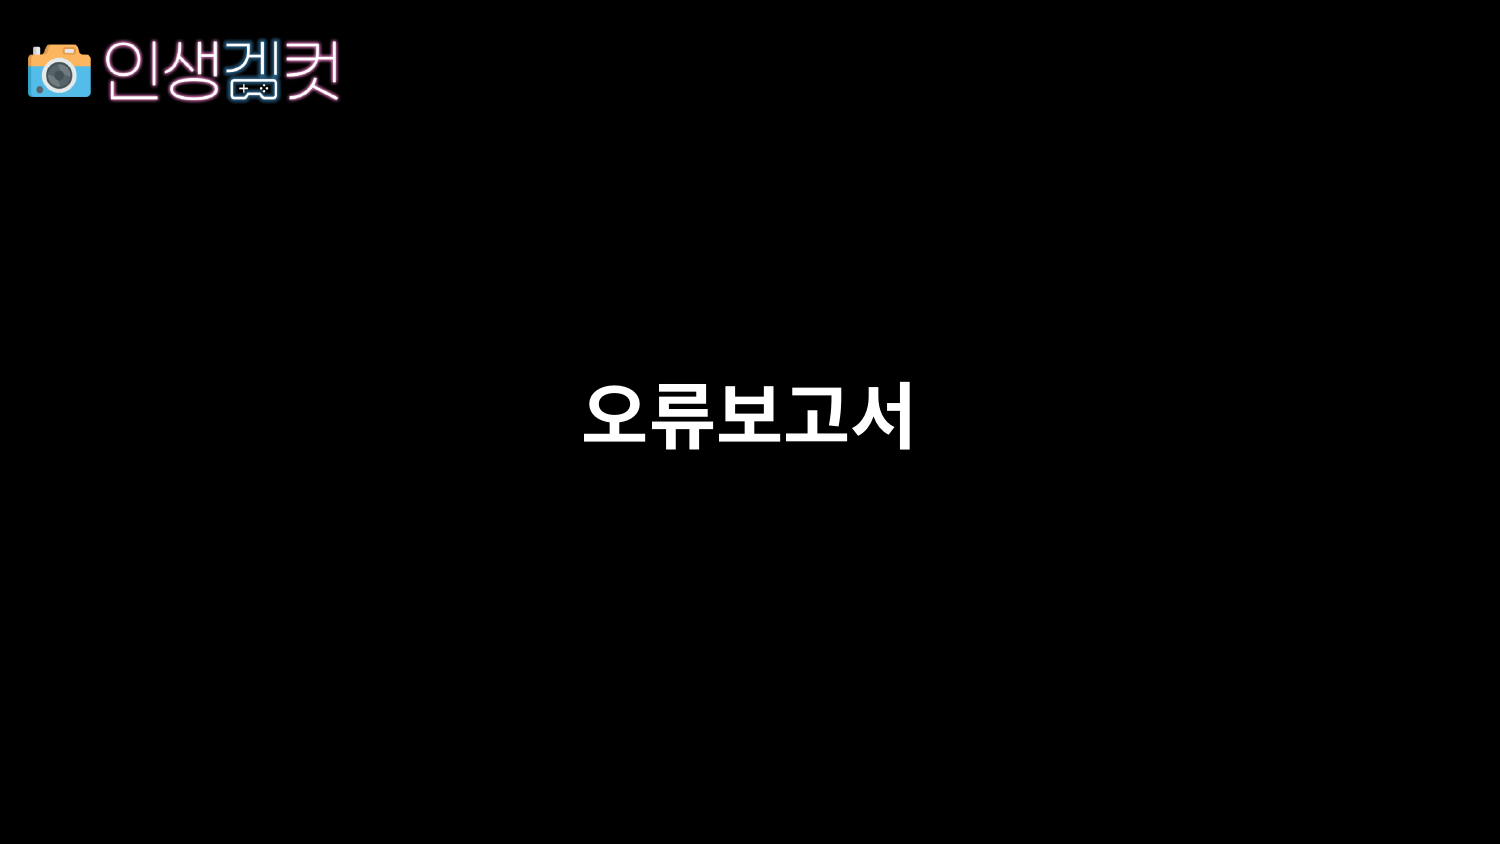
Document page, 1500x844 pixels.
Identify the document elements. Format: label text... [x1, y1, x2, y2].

picture [17, 25, 348, 114]
text_box 오류보고서 [1, 352, 1499, 476]
